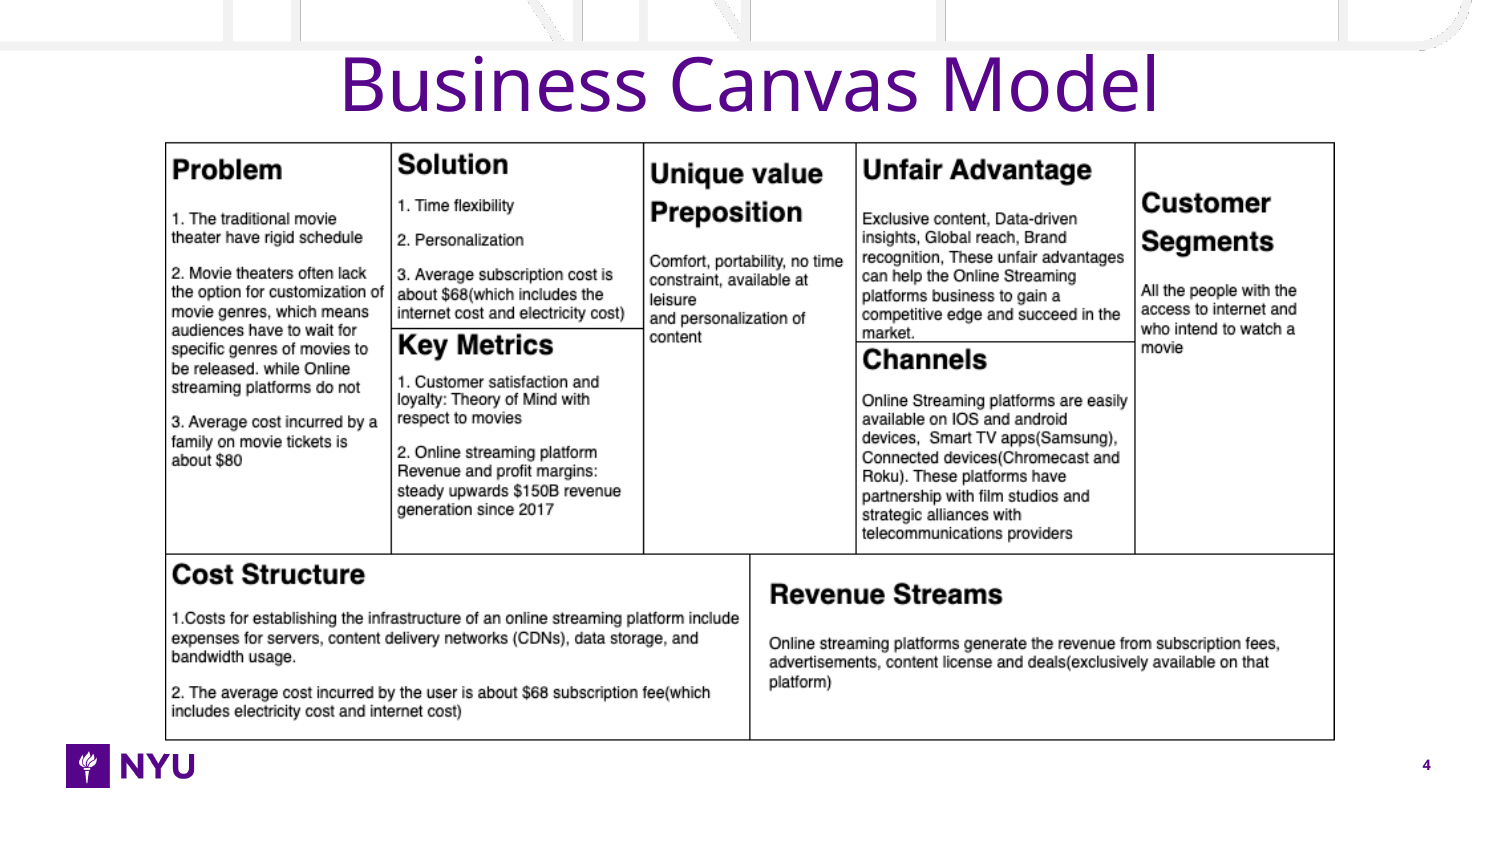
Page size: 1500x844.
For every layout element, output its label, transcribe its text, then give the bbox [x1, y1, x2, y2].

picture [0, 0, 1496, 51]
picture [66, 128, 1335, 788]
title Business Canvas Model [53, 35, 1447, 169]
